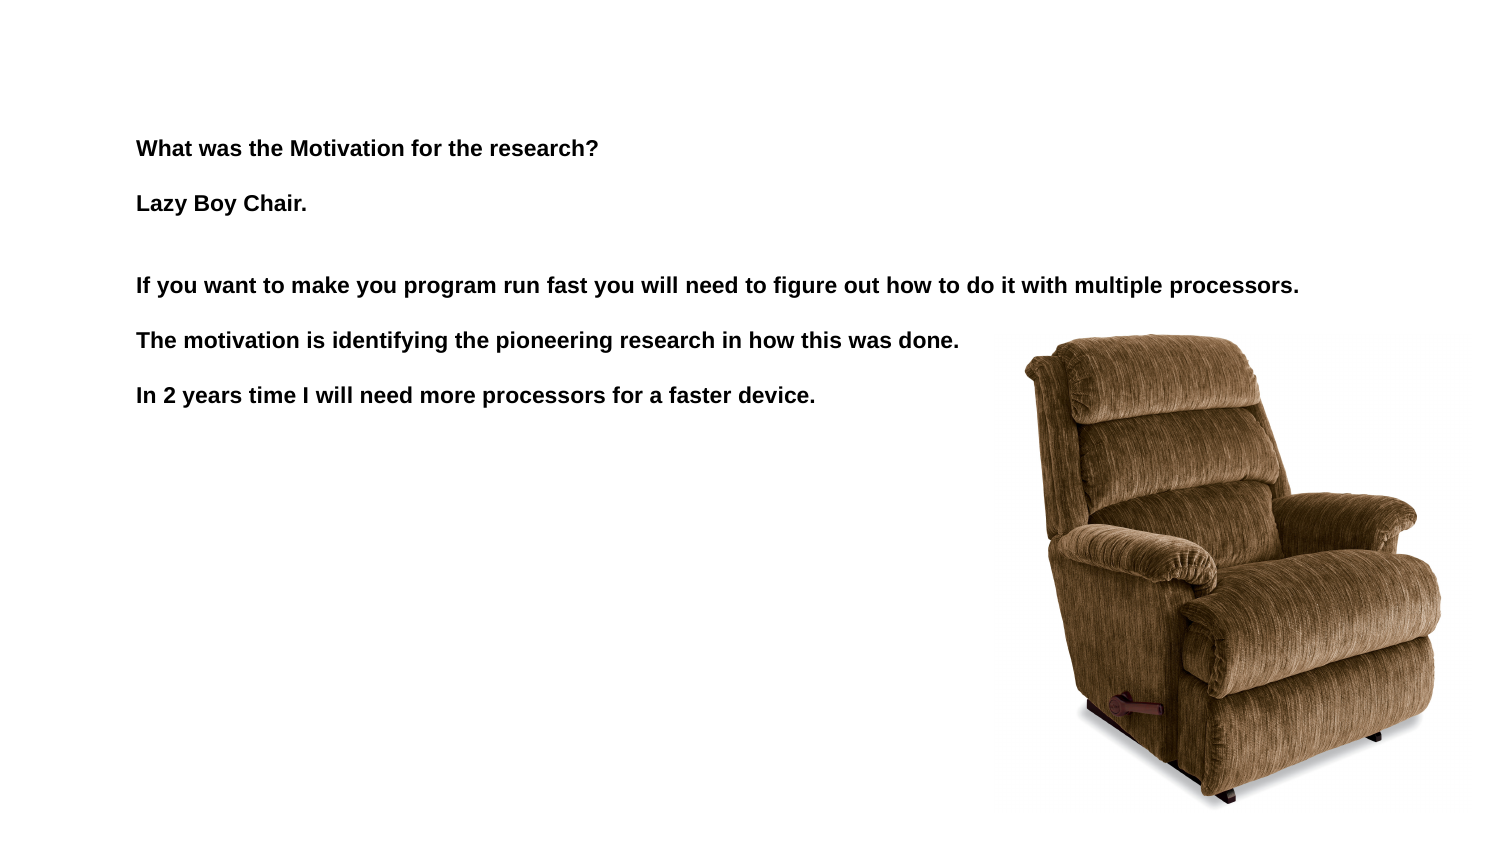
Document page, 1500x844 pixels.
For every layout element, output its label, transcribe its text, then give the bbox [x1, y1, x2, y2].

text_box What was the Motivation for the research? Lazy Boy Chair. If you want to make you program run fast you will need to figure out how to do it with multiple processors. The motivation is identifying the pioneering research in how this was done. In 2 years time I will need more processors for a faster device. [121, 118, 1414, 548]
picture [994, 334, 1473, 813]
